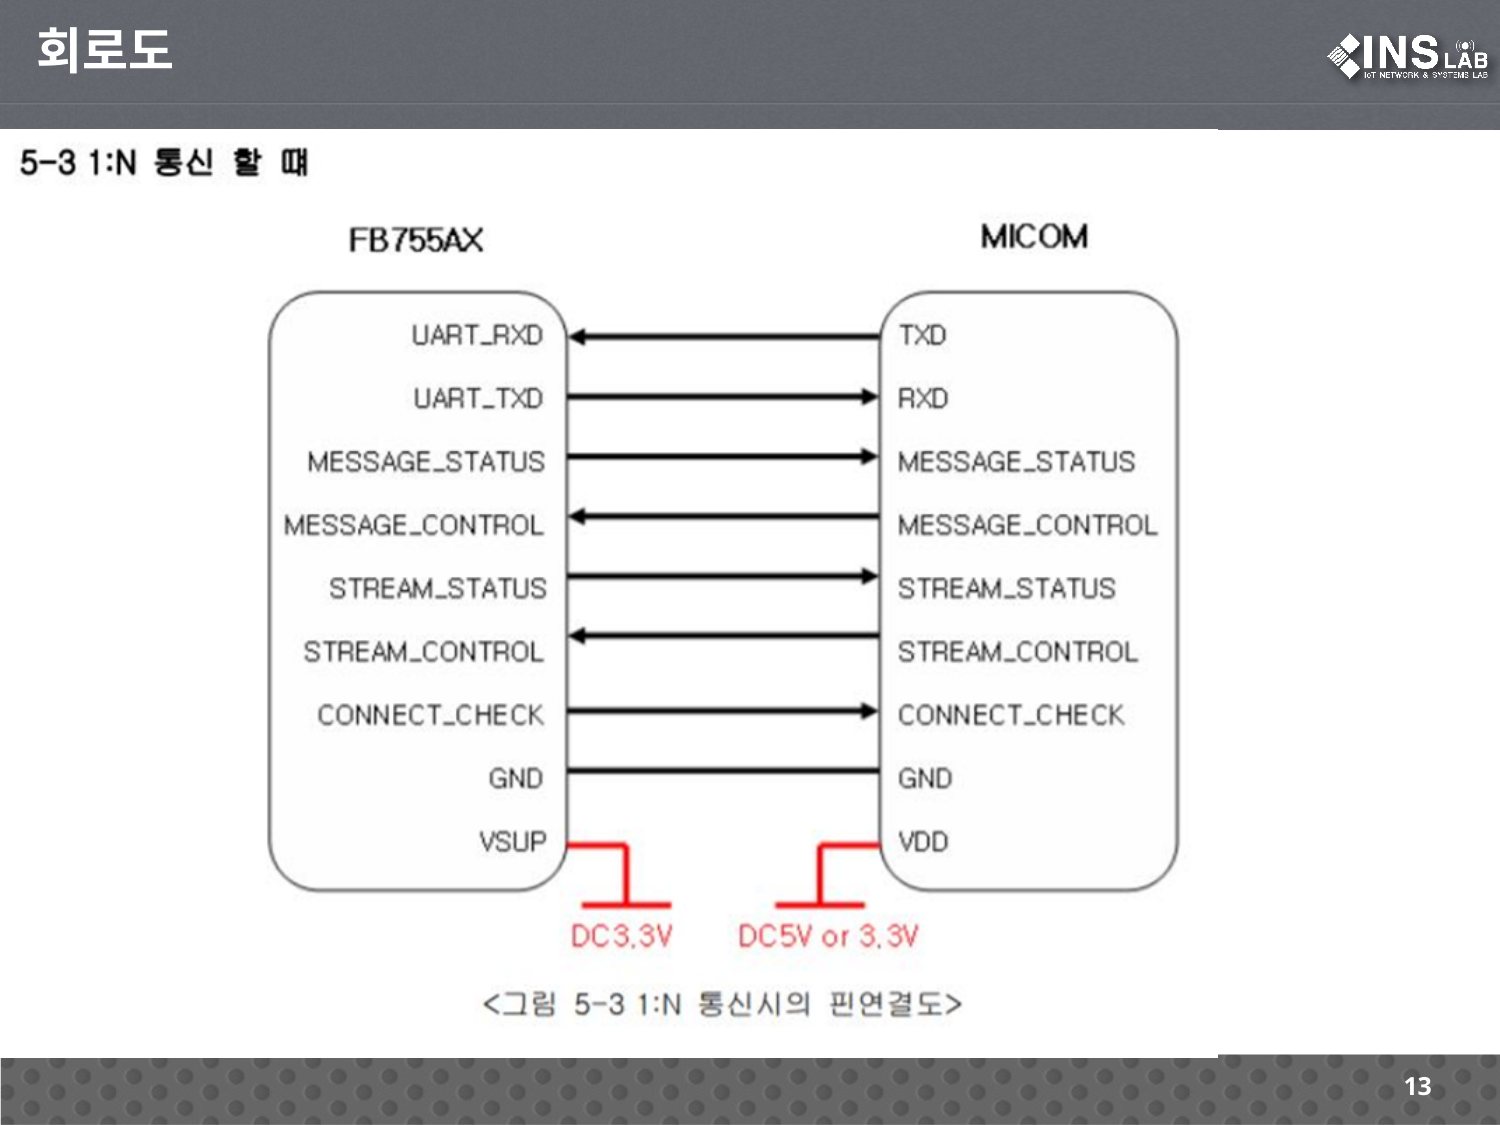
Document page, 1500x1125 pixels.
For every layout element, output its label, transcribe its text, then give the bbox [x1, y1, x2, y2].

picture [0, 129, 1219, 1058]
list 회로도 [21, 12, 550, 102]
slide_number 13 [1096, 1057, 1447, 1118]
picture [1327, 11, 1500, 101]
